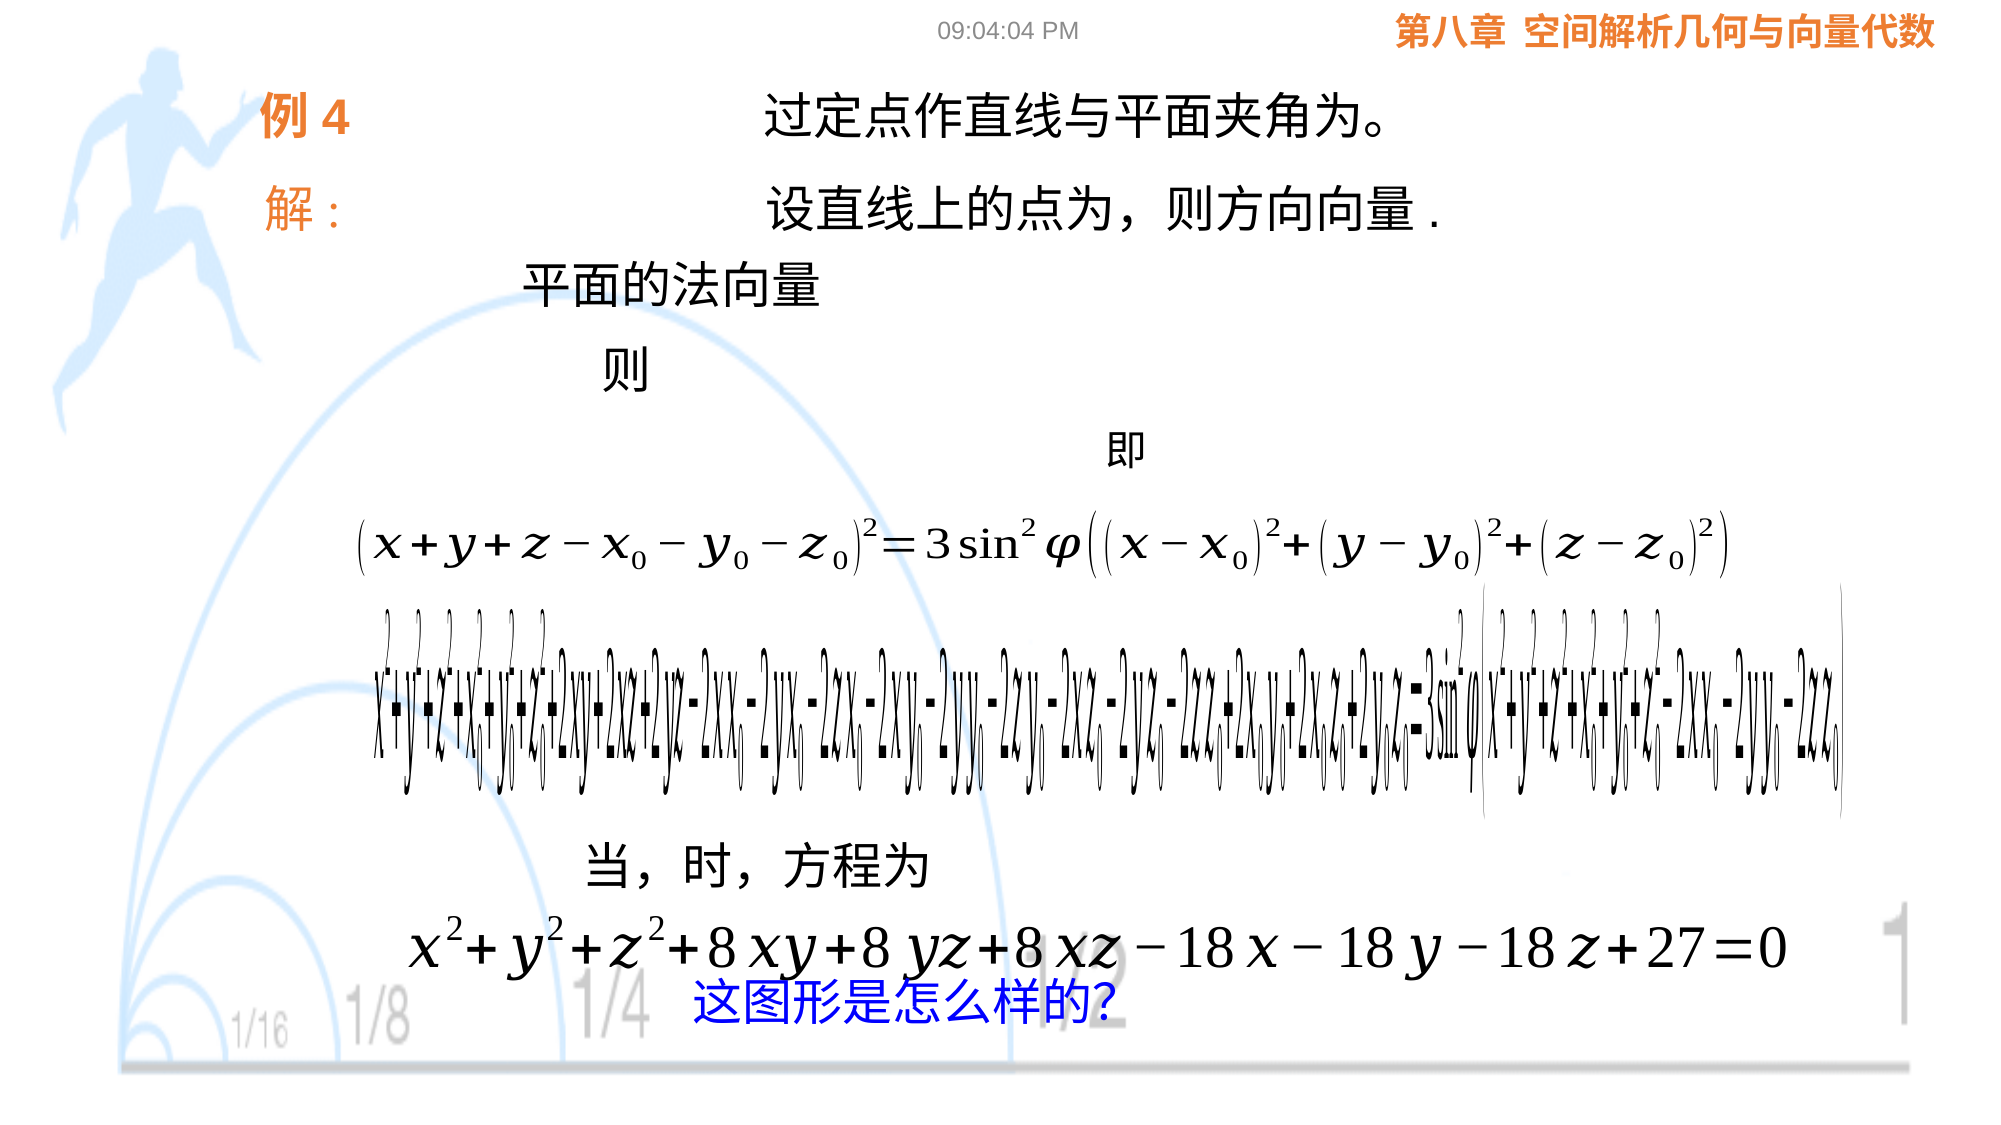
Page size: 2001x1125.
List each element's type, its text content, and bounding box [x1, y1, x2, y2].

text_box 这图形是怎么样的？ [677, 963, 1158, 1039]
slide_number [922, 0, 1102, 60]
text_box 解: [250, 170, 388, 245]
text_box 例4 [245, 76, 379, 152]
